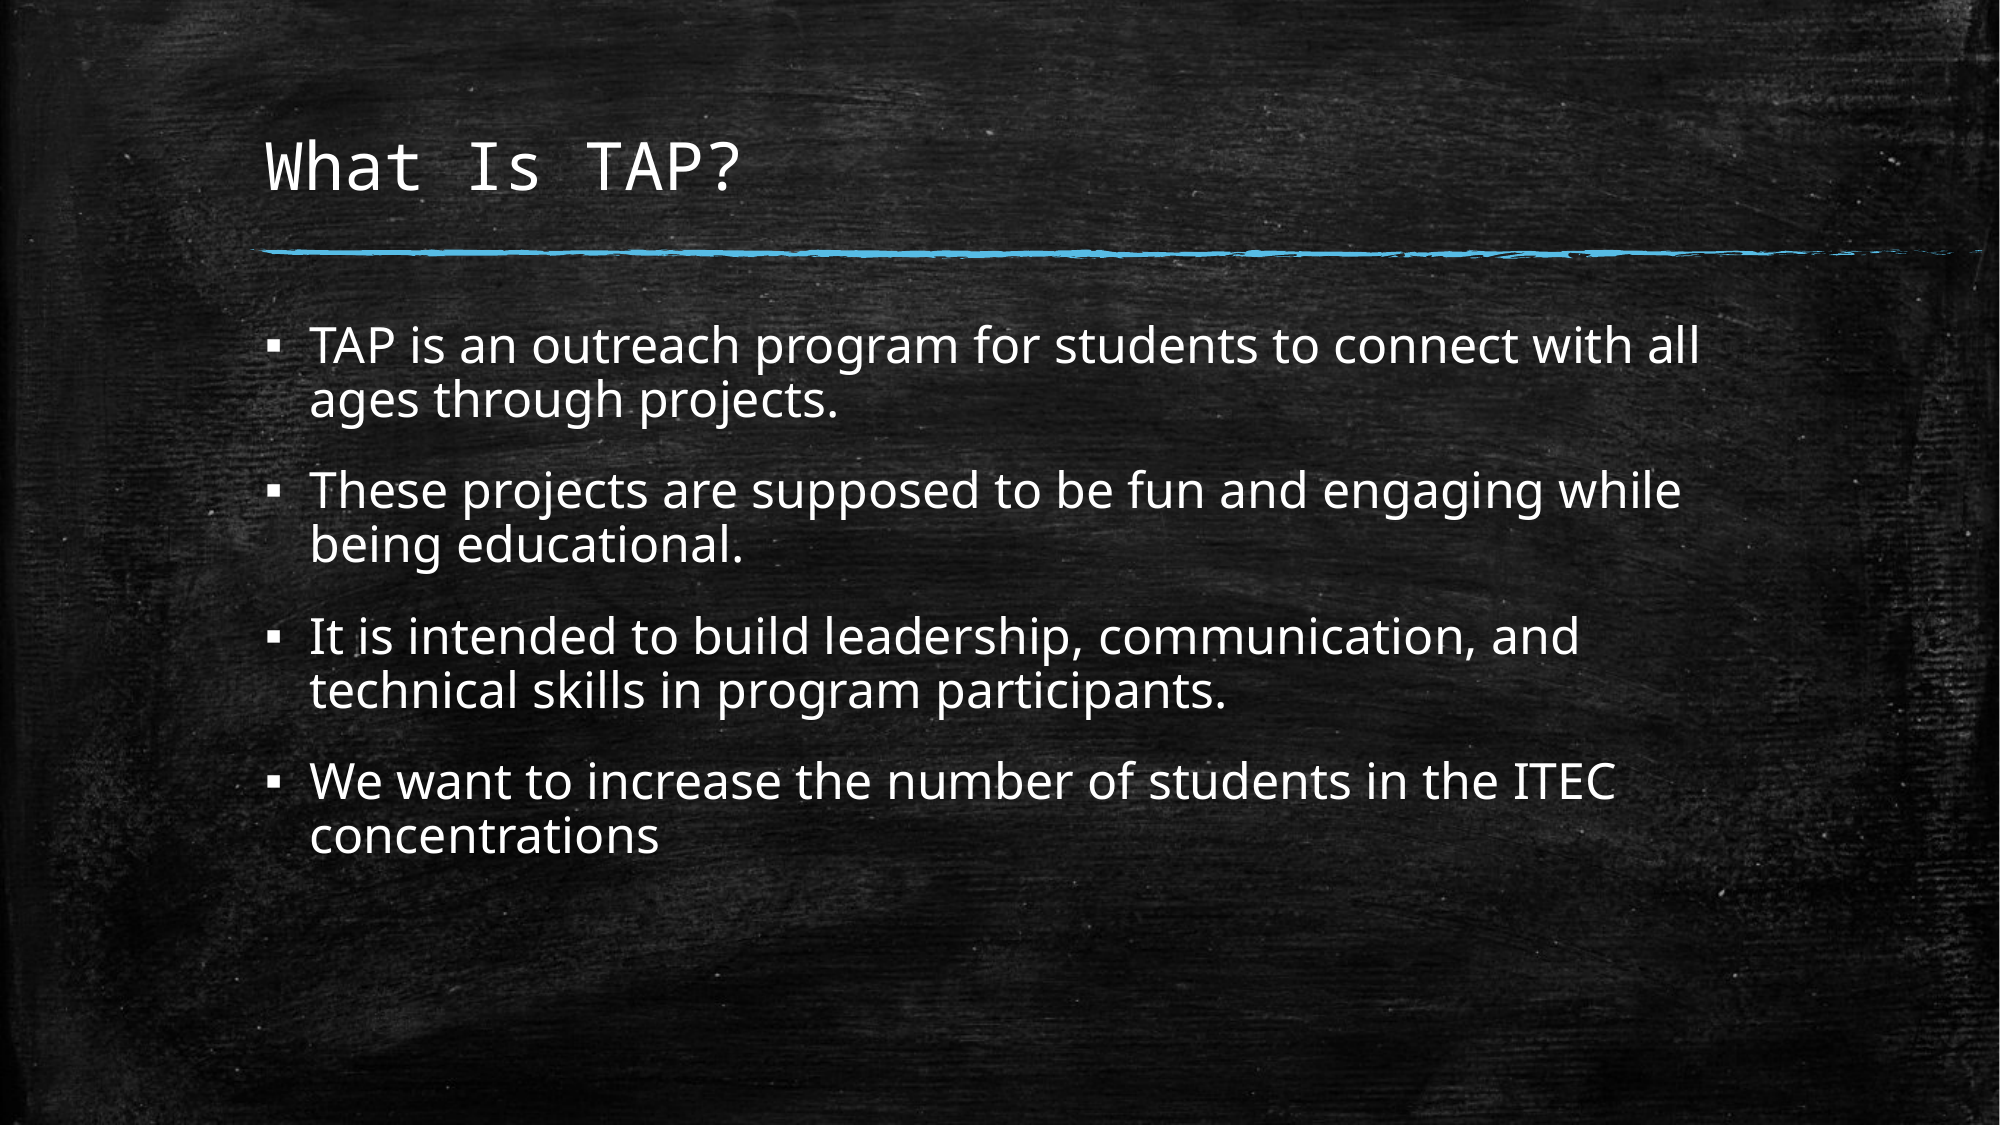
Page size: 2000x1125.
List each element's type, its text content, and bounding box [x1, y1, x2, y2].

list TAP is an outreach program for students to connect with all ages through projects. These projects are supposed to be fun and engaging while being educational. It is intended to build leadership, communication, and technical skills in program participants. We want to increase the number of students in the ITEC concentrations [249, 312, 1750, 1013]
picture [0, 0, 2000, 1125]
title What Is TAP? [249, 45, 1750, 213]
